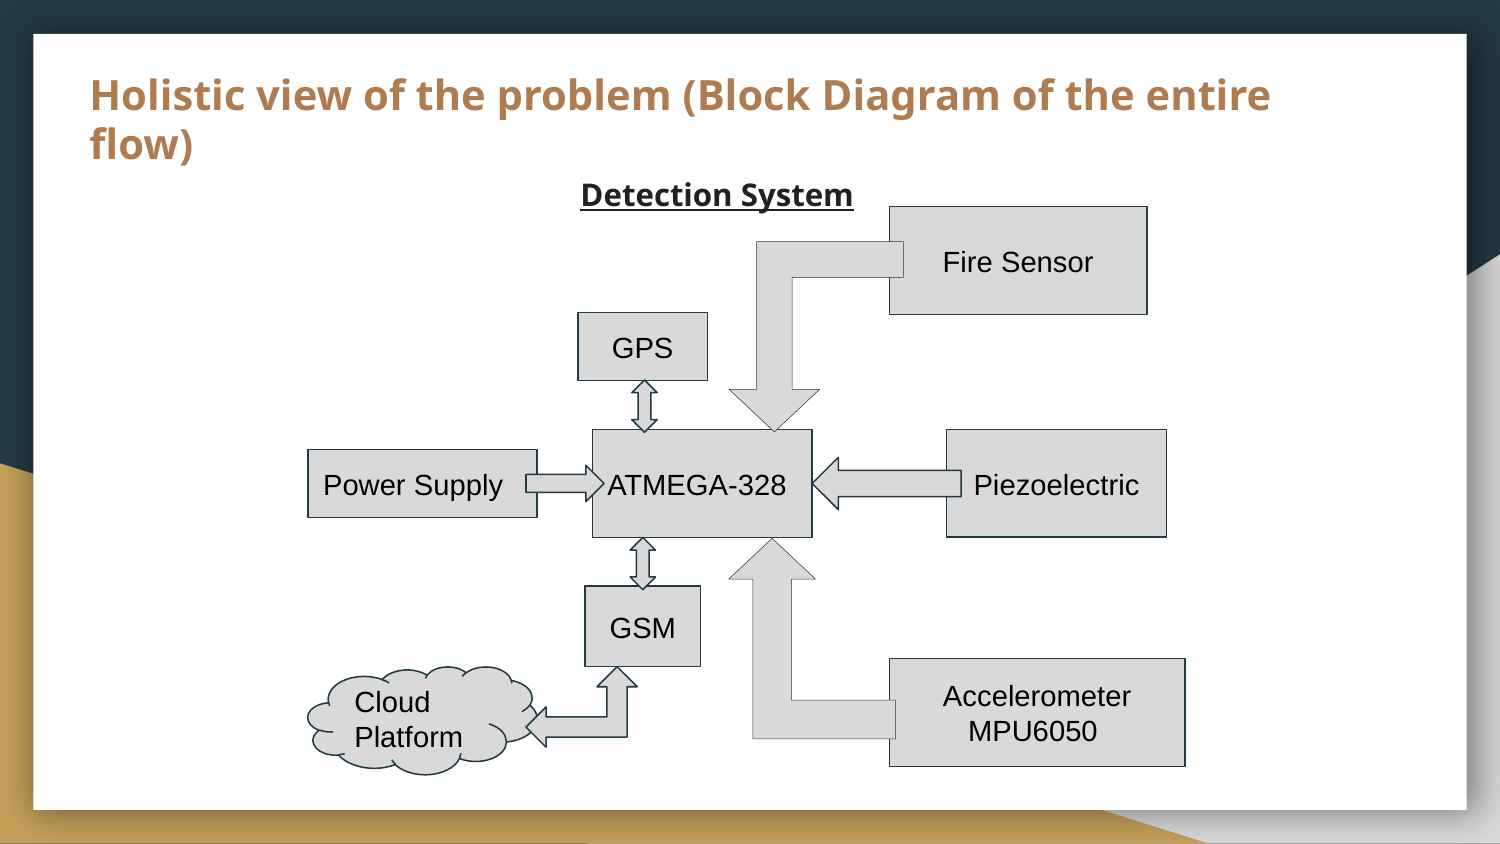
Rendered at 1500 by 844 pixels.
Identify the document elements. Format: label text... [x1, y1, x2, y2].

text_box [526, 465, 605, 502]
text_box Power Supply [308, 449, 537, 518]
text_box [812, 457, 962, 510]
text_box [727, 239, 906, 434]
text_box Piezoelectric [946, 429, 1167, 538]
text_box [631, 379, 658, 433]
text_box Accelerometer MPU6050 [889, 658, 1185, 767]
text_box [525, 666, 638, 748]
text_box Fire Sensor [889, 206, 1148, 315]
title Detection System [74, 159, 1361, 229]
title Holistic view of the problem (Block Diagram of the entire flow) [74, 53, 1361, 122]
text_box Cloud Platform [307, 666, 537, 775]
text_box GSM [585, 586, 701, 667]
text_box ATMEGA-328 [592, 429, 813, 538]
text_box GPS [578, 312, 708, 381]
text_box [630, 537, 656, 590]
text_box [726, 536, 898, 741]
